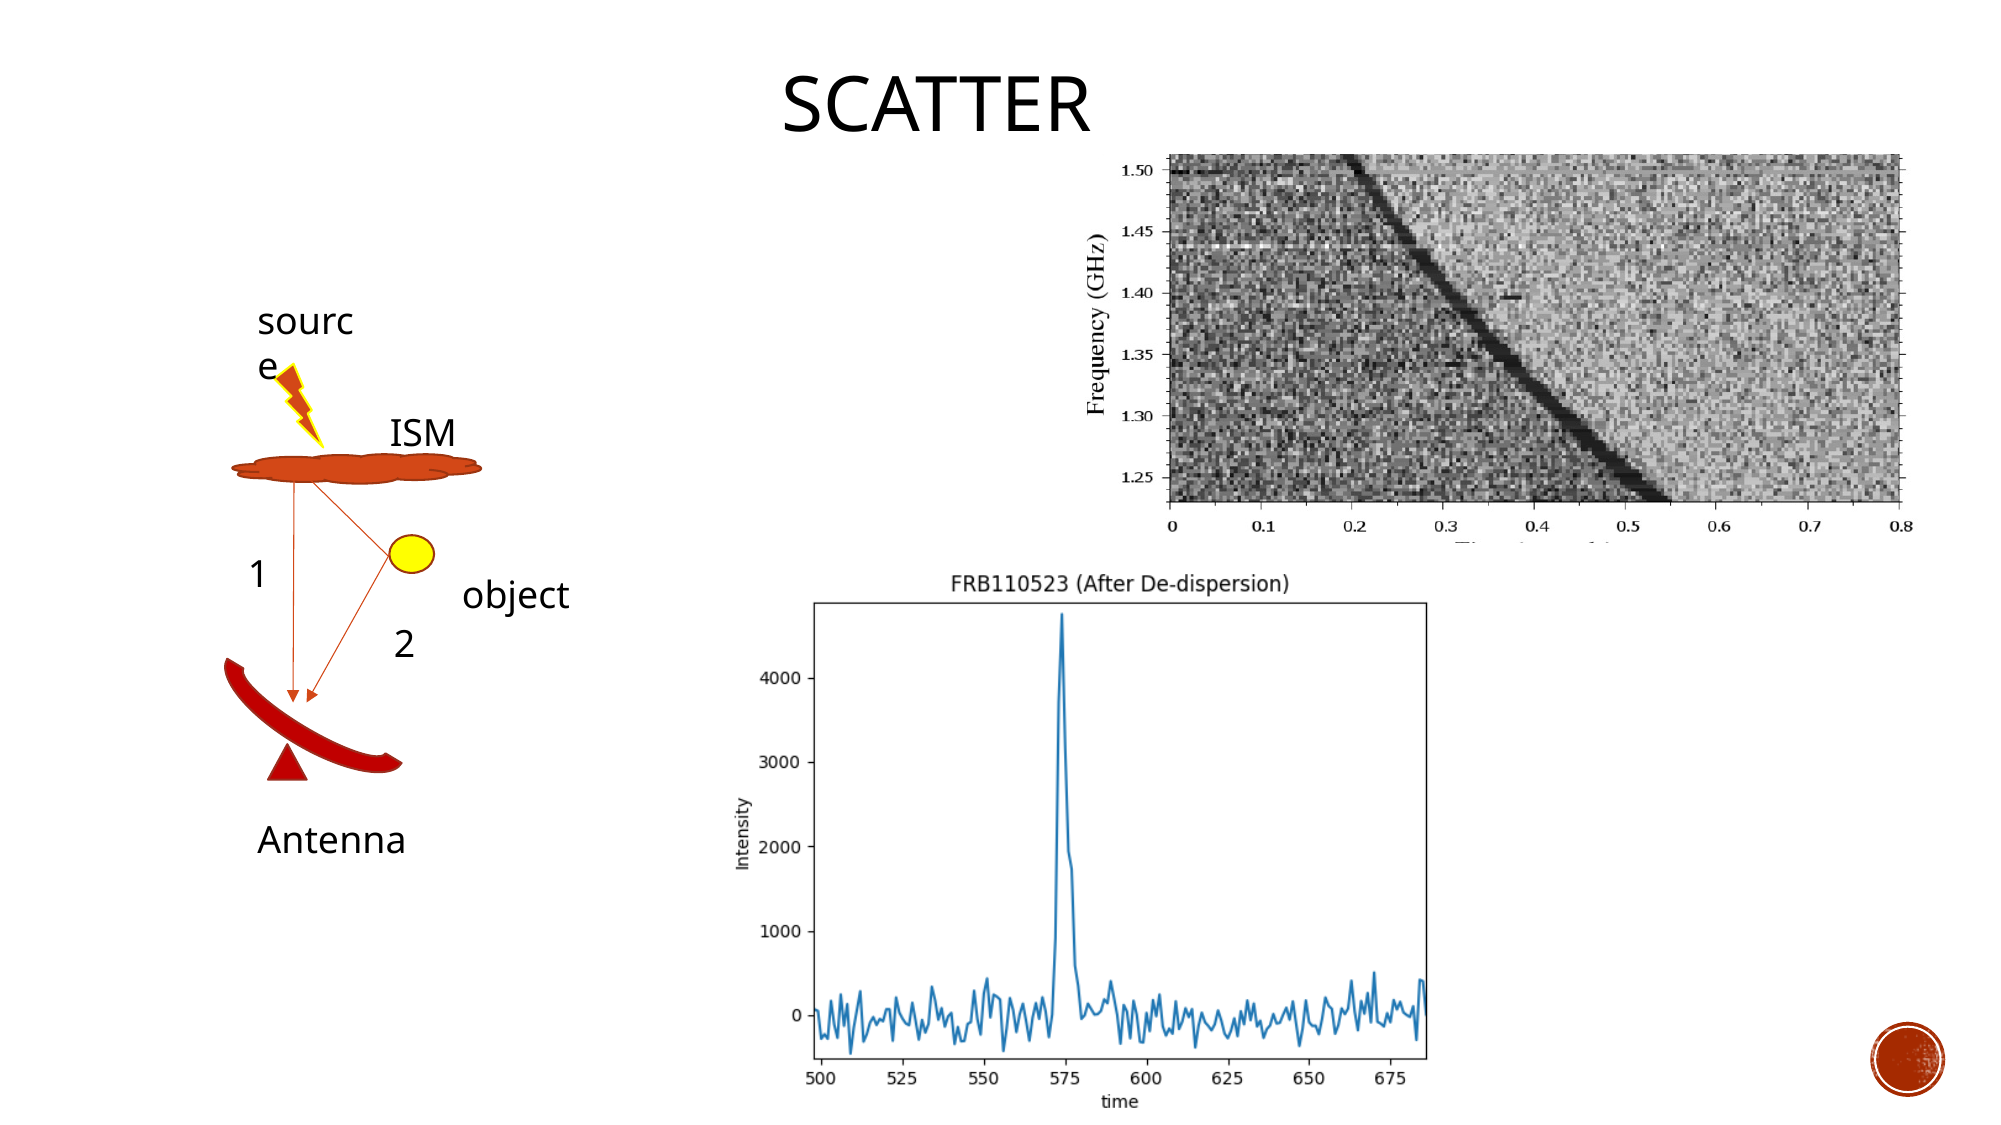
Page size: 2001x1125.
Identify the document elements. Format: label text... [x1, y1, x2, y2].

title Scatter [766, 47, 1120, 166]
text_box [216, 293, 589, 867]
picture [715, 154, 1931, 1124]
